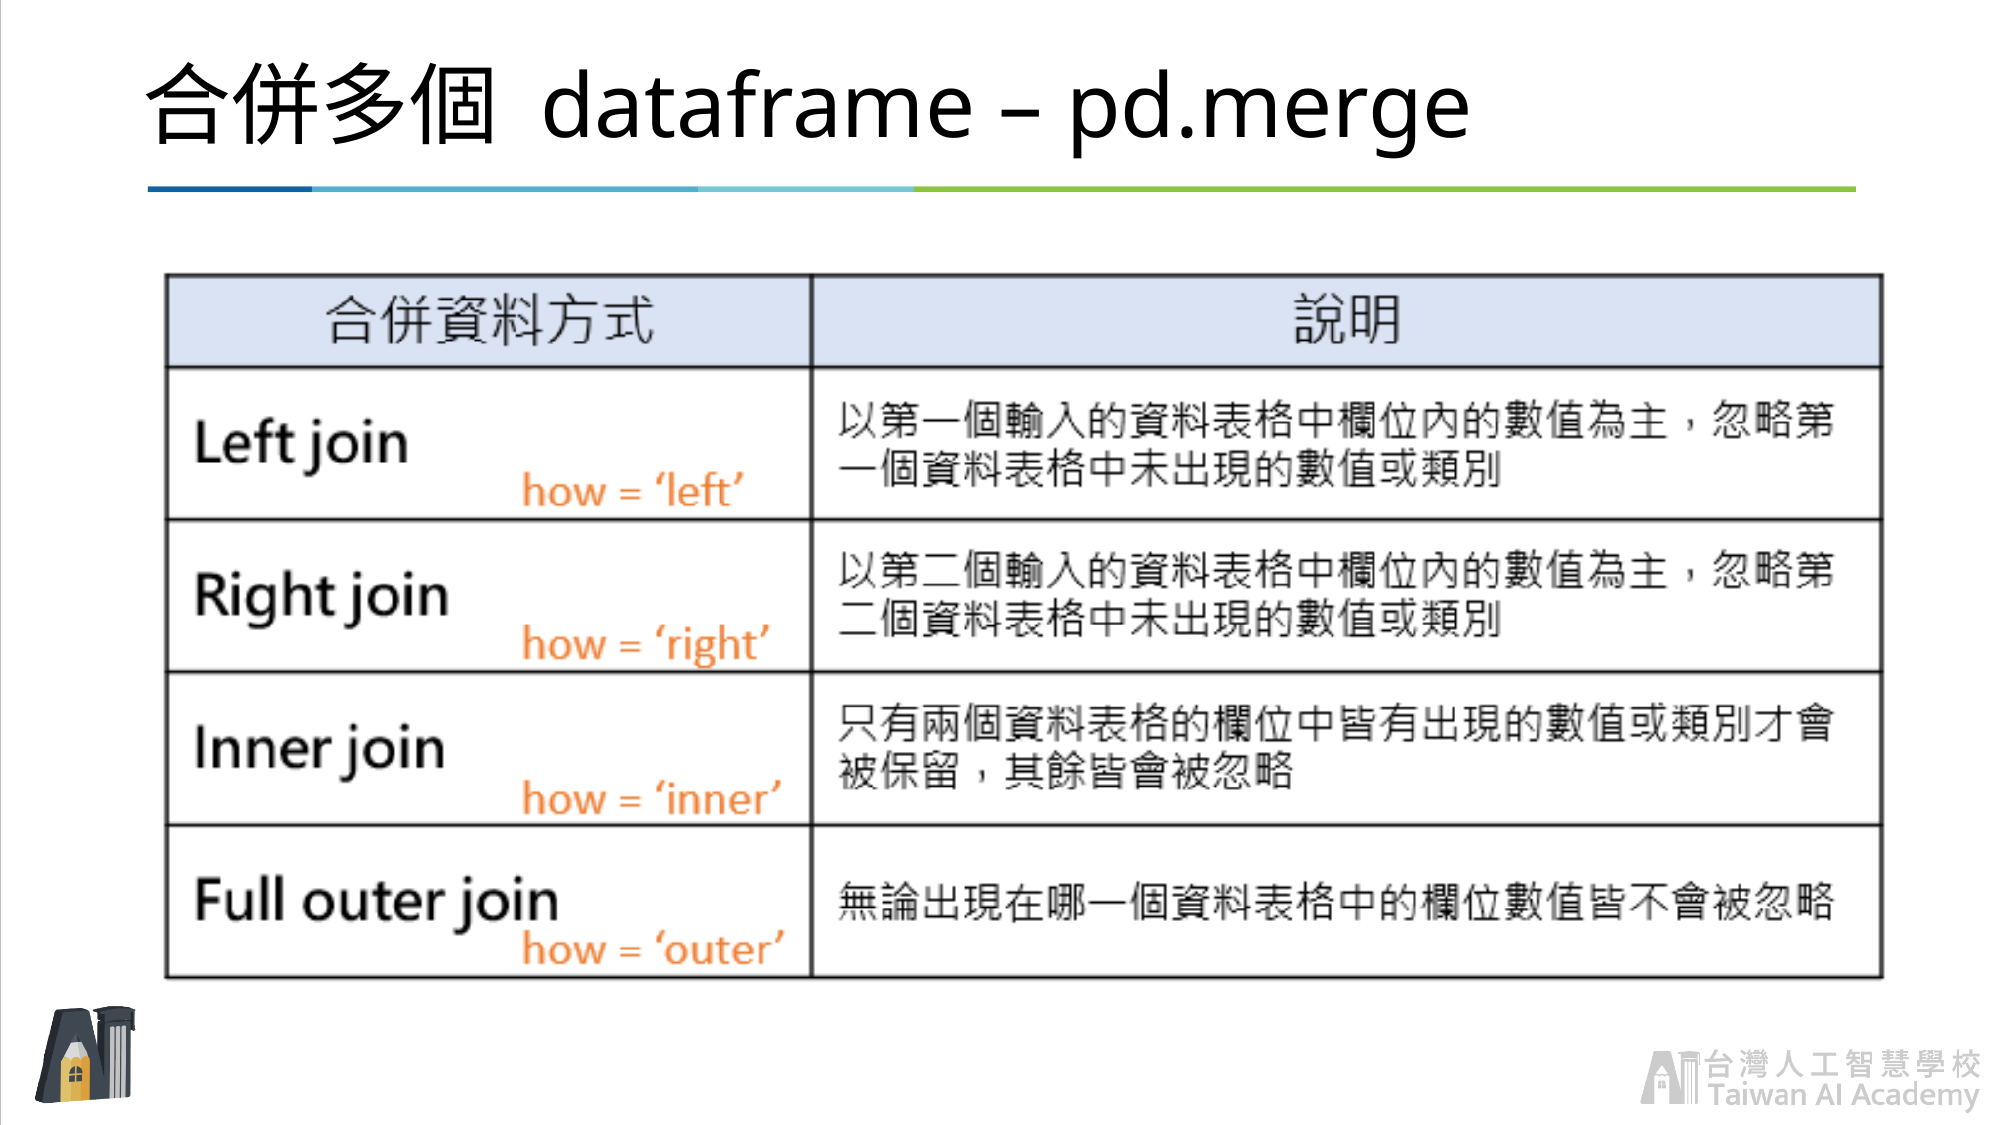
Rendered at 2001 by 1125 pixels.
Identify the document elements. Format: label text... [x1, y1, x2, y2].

title 合併多個 dataframe – pd.merge [131, 28, 1904, 190]
picture [0, 0, 2001, 1125]
